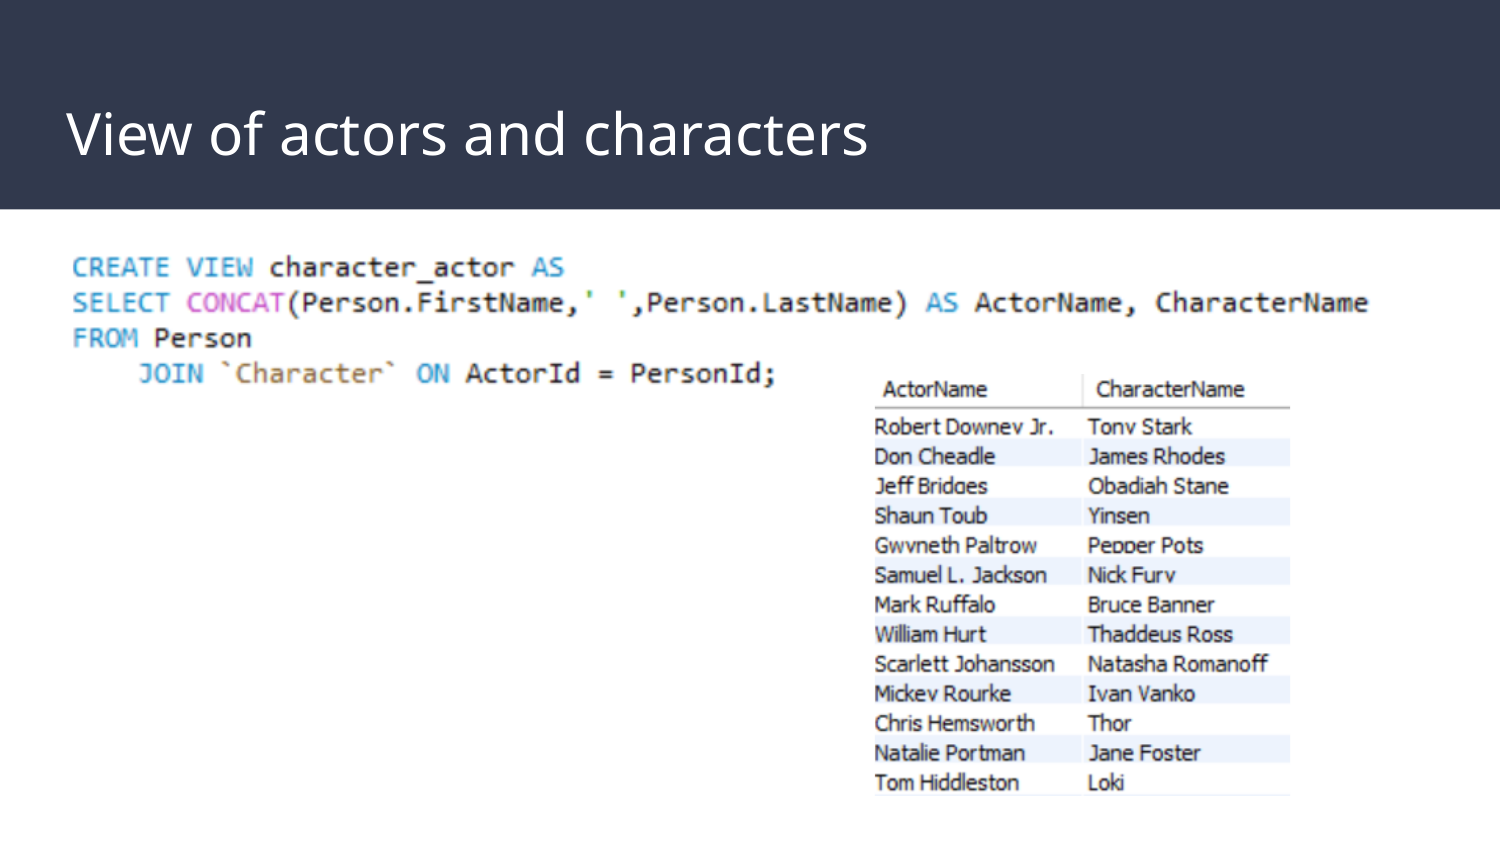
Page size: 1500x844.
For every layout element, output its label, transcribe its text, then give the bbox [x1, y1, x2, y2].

picture [72, 254, 1400, 796]
title View of actors and characters [51, 82, 1449, 185]
